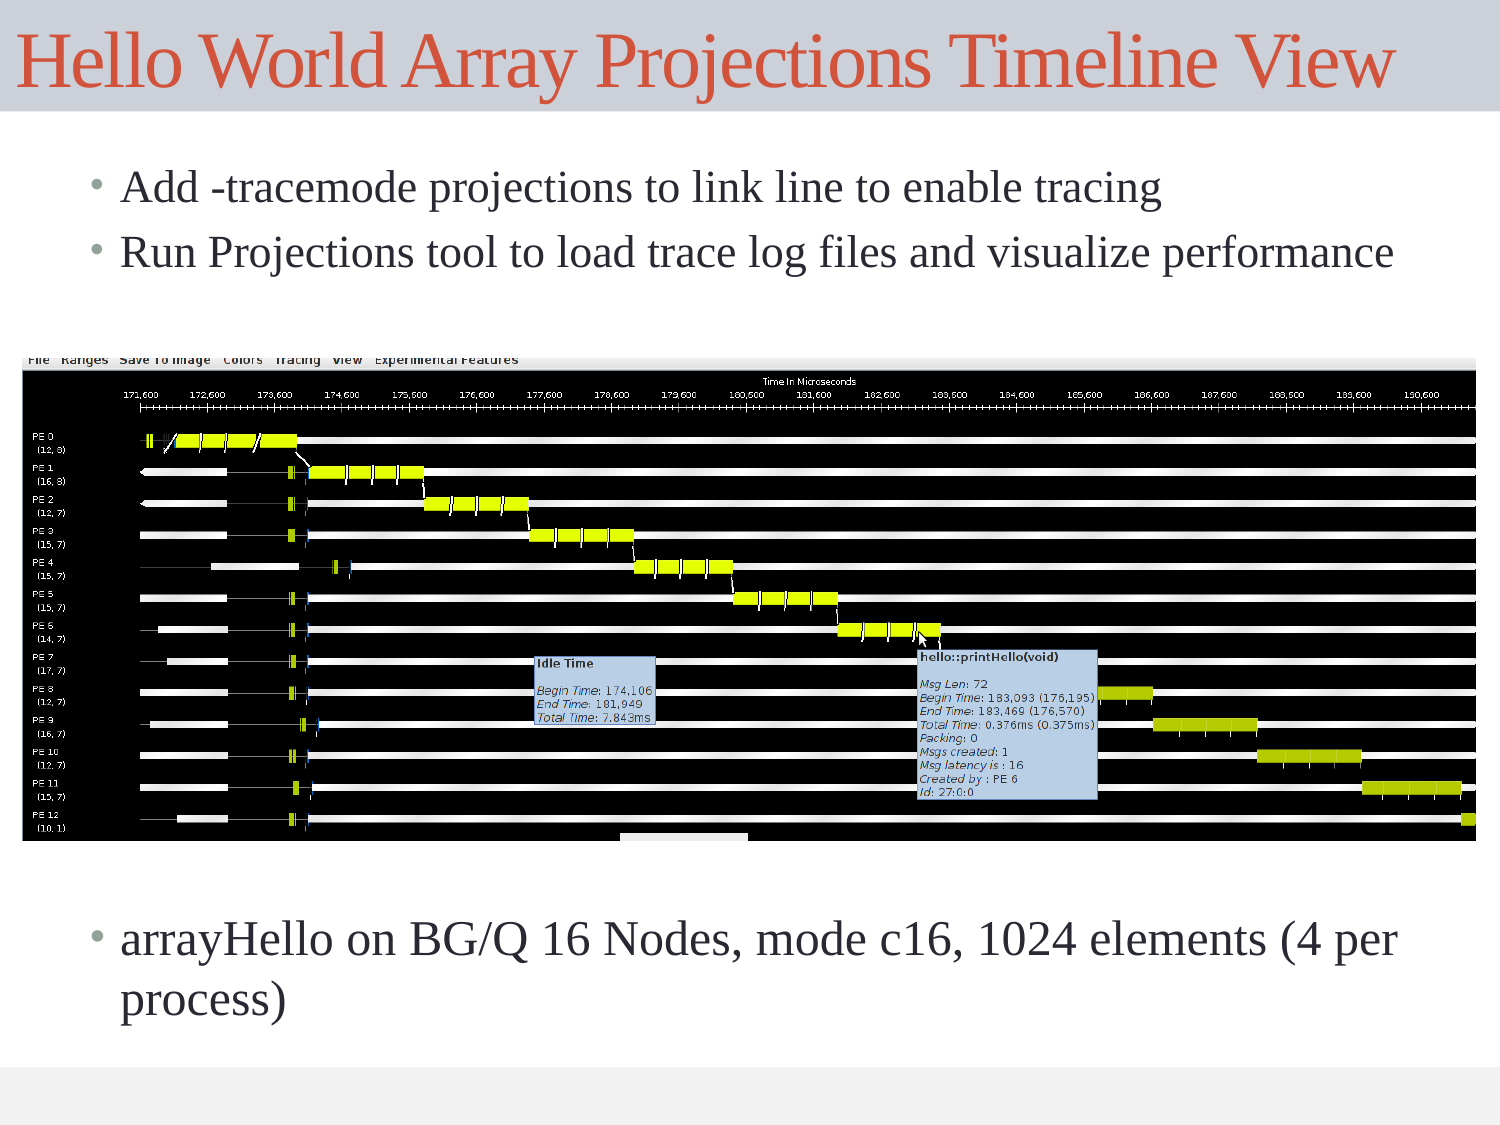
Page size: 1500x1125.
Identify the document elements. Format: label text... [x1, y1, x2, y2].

list arrayHello on BG/Q 16 Nodes, mode c16, 1024 elements (4 per process) [75, 907, 1425, 1040]
list Add -tracemode projections to link line to enable tracing Run Projections tool to load trace log files and visualize performance [75, 149, 1425, 297]
title Hello World Array Projections Timeline View [0, 0, 1500, 112]
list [22, 300, 1476, 899]
